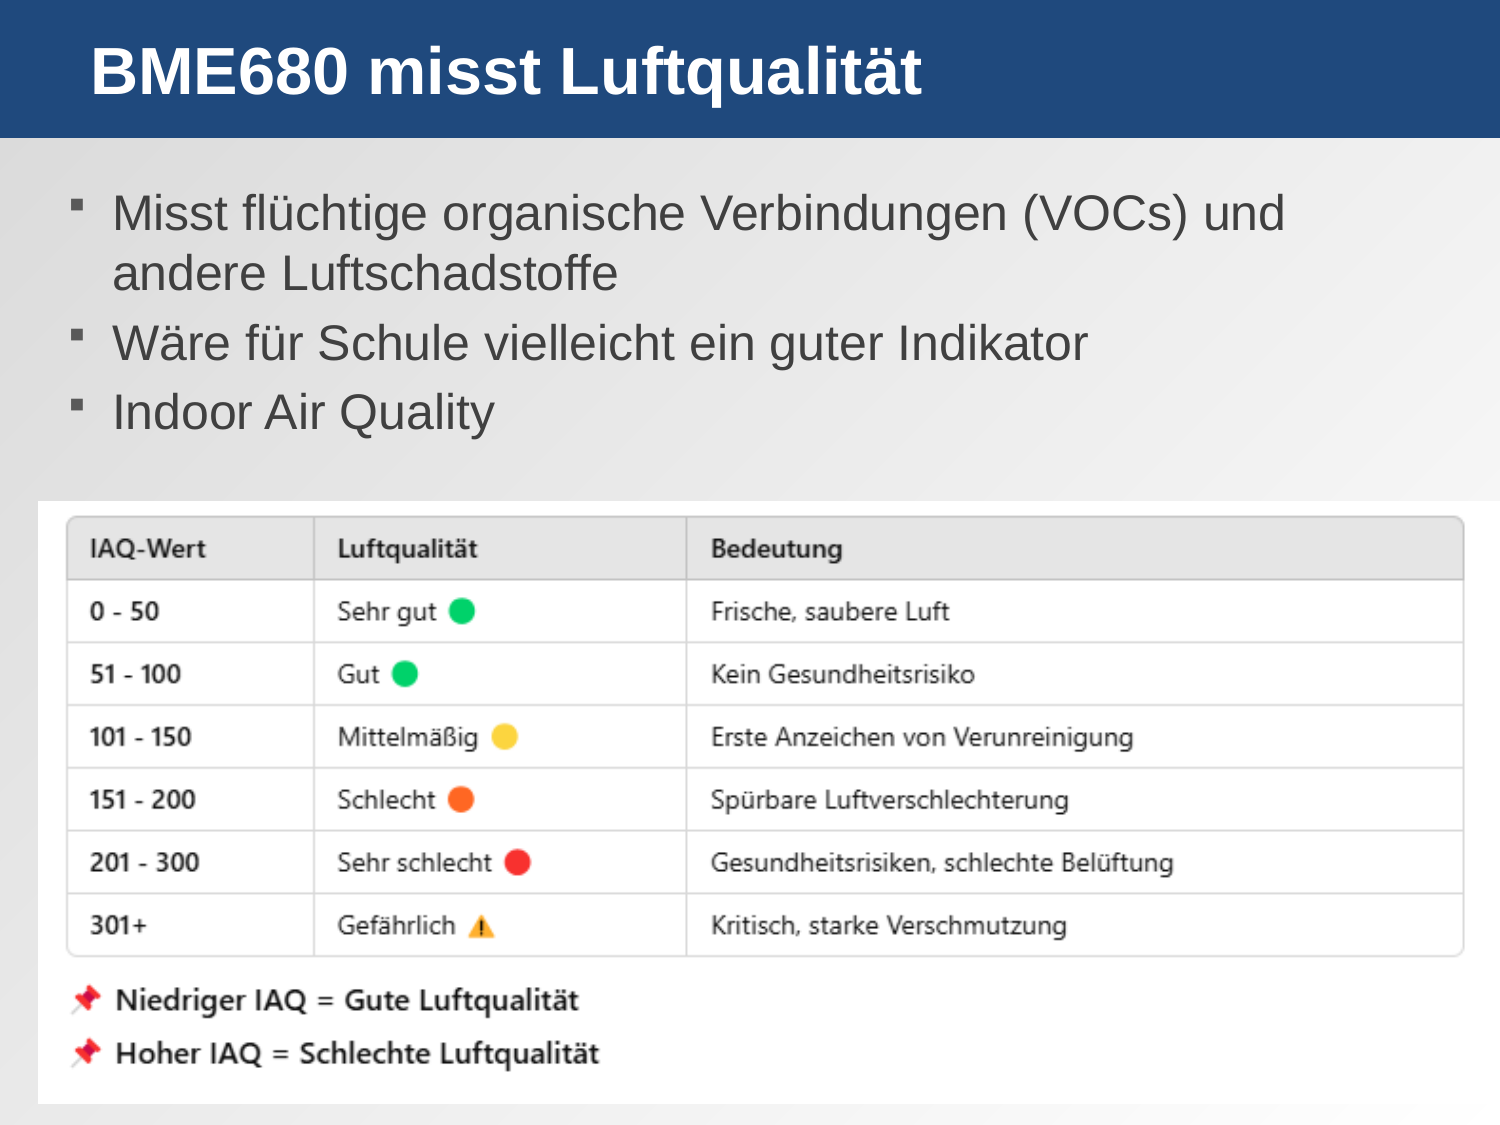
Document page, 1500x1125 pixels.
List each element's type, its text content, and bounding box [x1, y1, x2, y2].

list Misst flüchtige organische Verbindungen (VOCs) und andere Luftschadstoffe Wäre für Schule vielleicht ein guter Indikator Indoor Air Quality [53, 172, 1400, 500]
picture [37, 501, 1500, 1105]
title BME680 misst Luftqualität [75, 20, 1425, 208]
